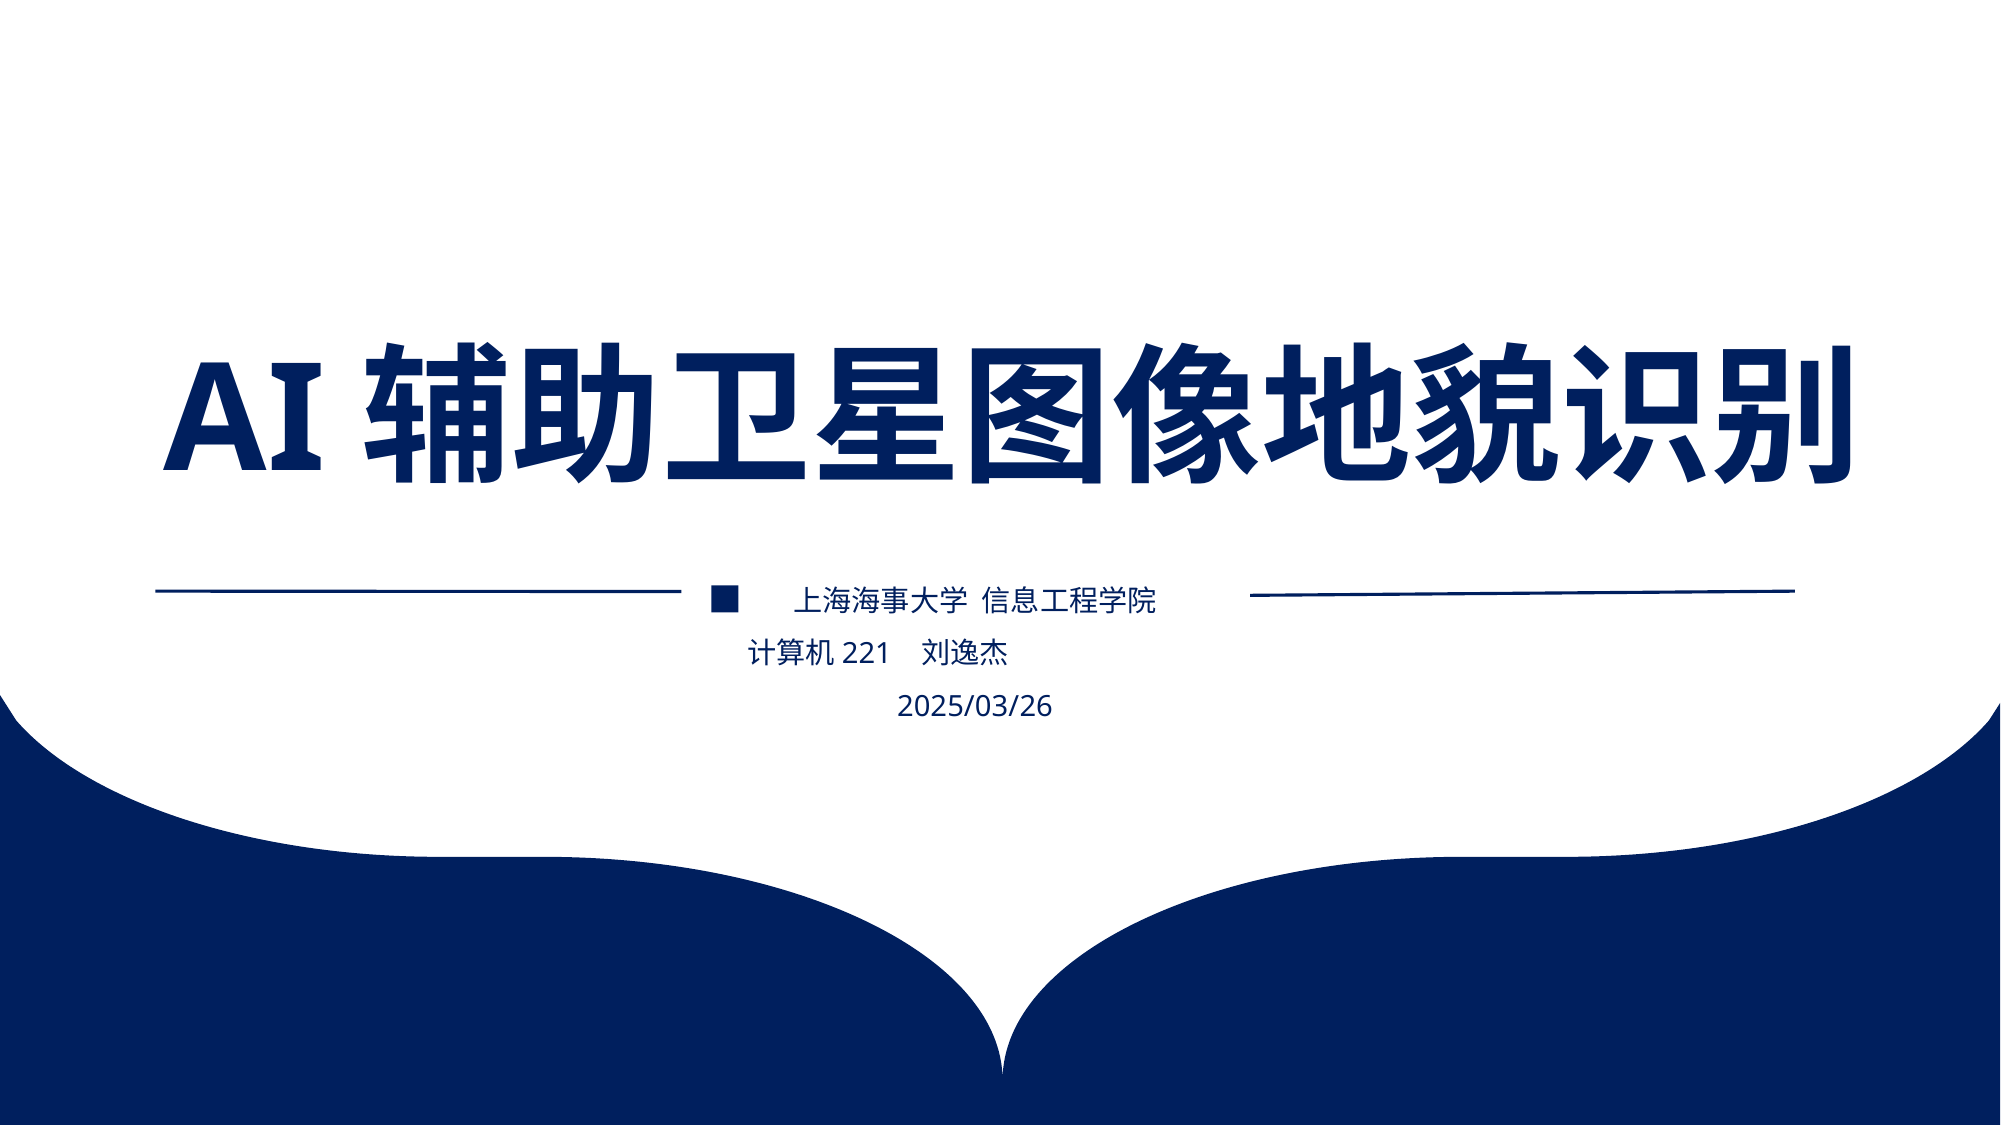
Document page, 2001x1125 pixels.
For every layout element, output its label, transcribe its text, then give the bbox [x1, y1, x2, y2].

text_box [711, 585, 778, 721]
text_box AI辅助卫星图像地貌识别 [163, 320, 1862, 501]
text_box 上海海事大学 信息工程学院 计算机221 刘逸杰 2025/03/26 [681, 564, 1269, 723]
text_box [1250, 591, 1796, 596]
